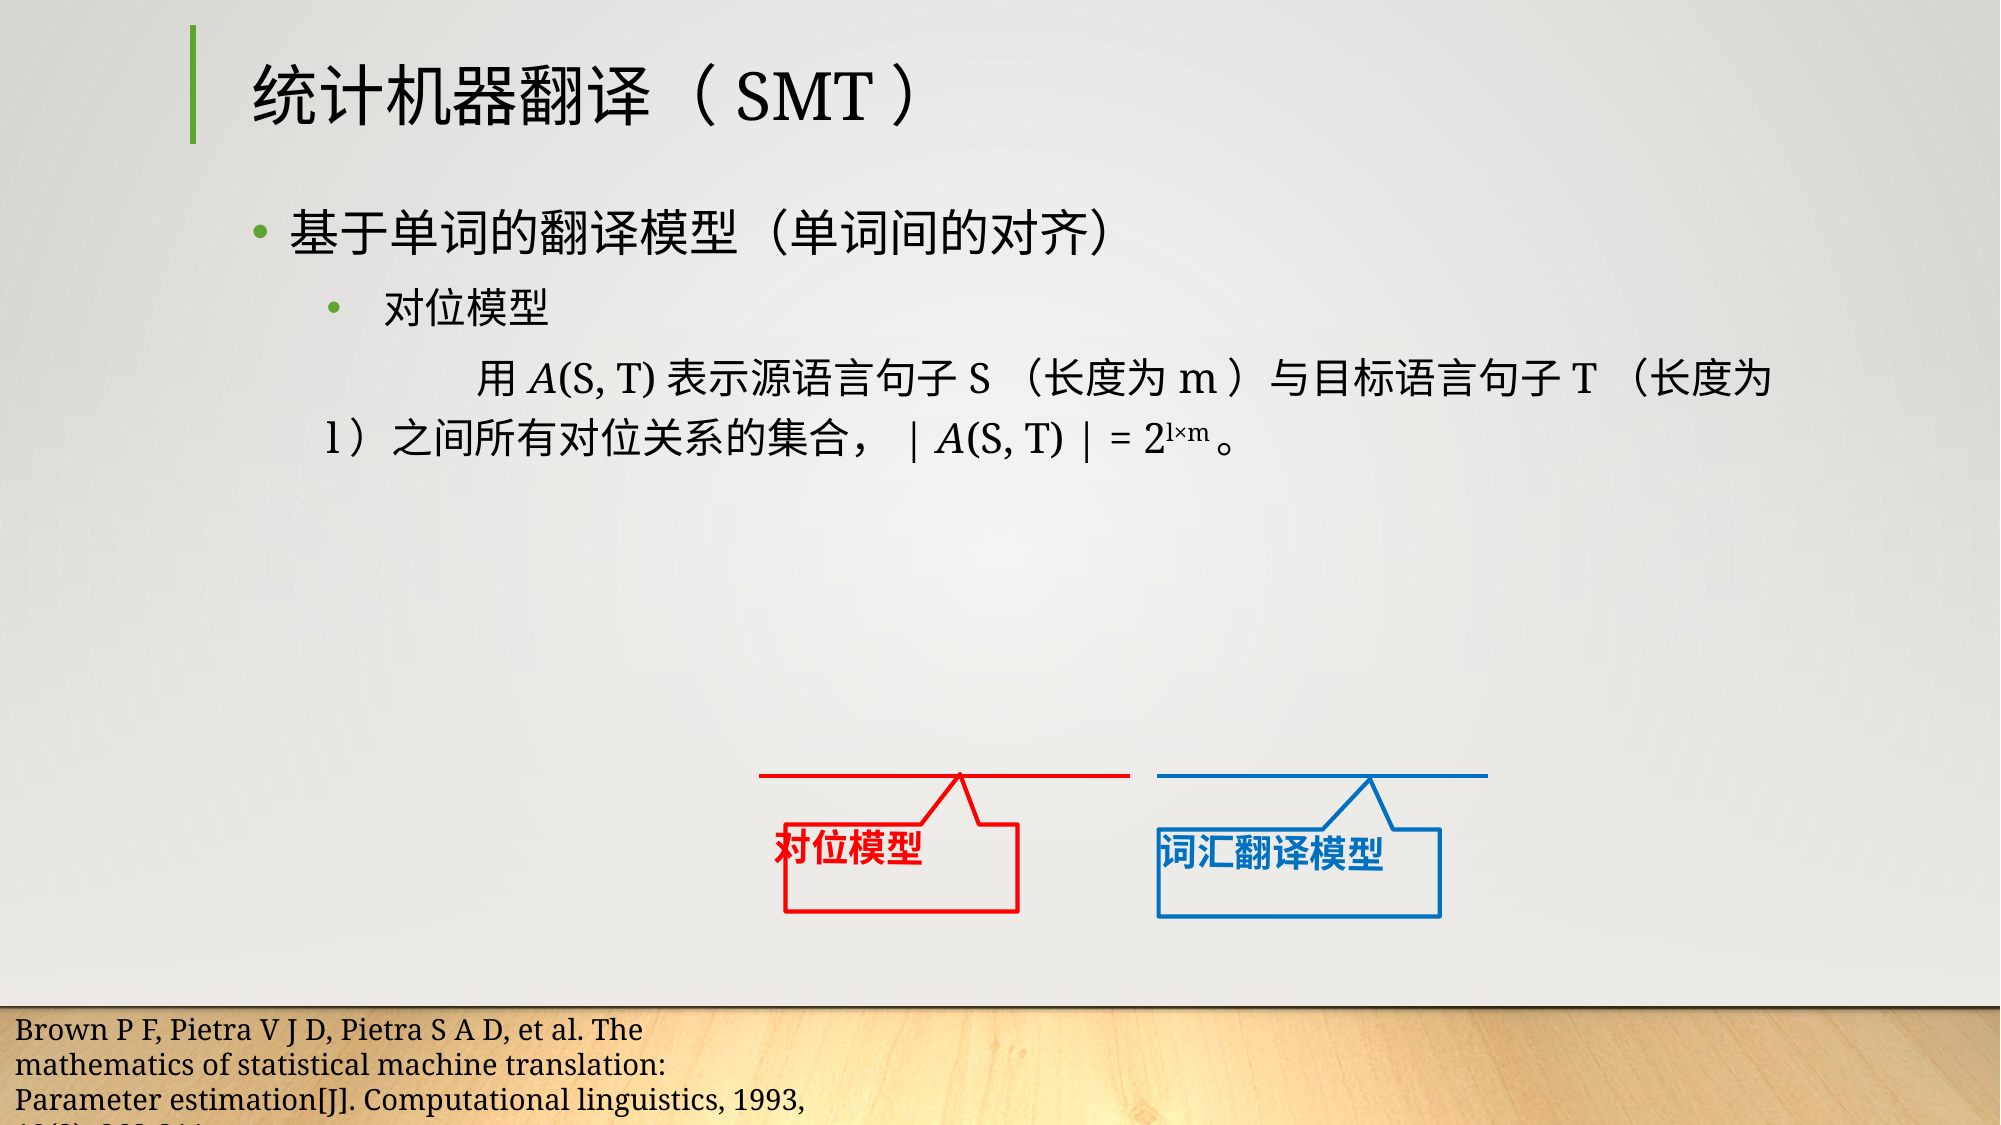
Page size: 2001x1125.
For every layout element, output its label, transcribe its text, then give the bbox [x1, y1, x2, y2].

text_box 对位模型 [784, 778, 1019, 913]
title 统计机器翻译（SMT） [236, 23, 1799, 143]
picture [823, 1006, 2000, 1125]
text_box 词汇翻译模型 [1157, 778, 1442, 918]
text_box Brown P F, Pietra V J D, Pietra S A D, et al. The mathematics of statistical machine translation: Parameter estimation[J]. Computational linguistics, 1993, 19(2): 263-311. [0, 1003, 823, 1125]
